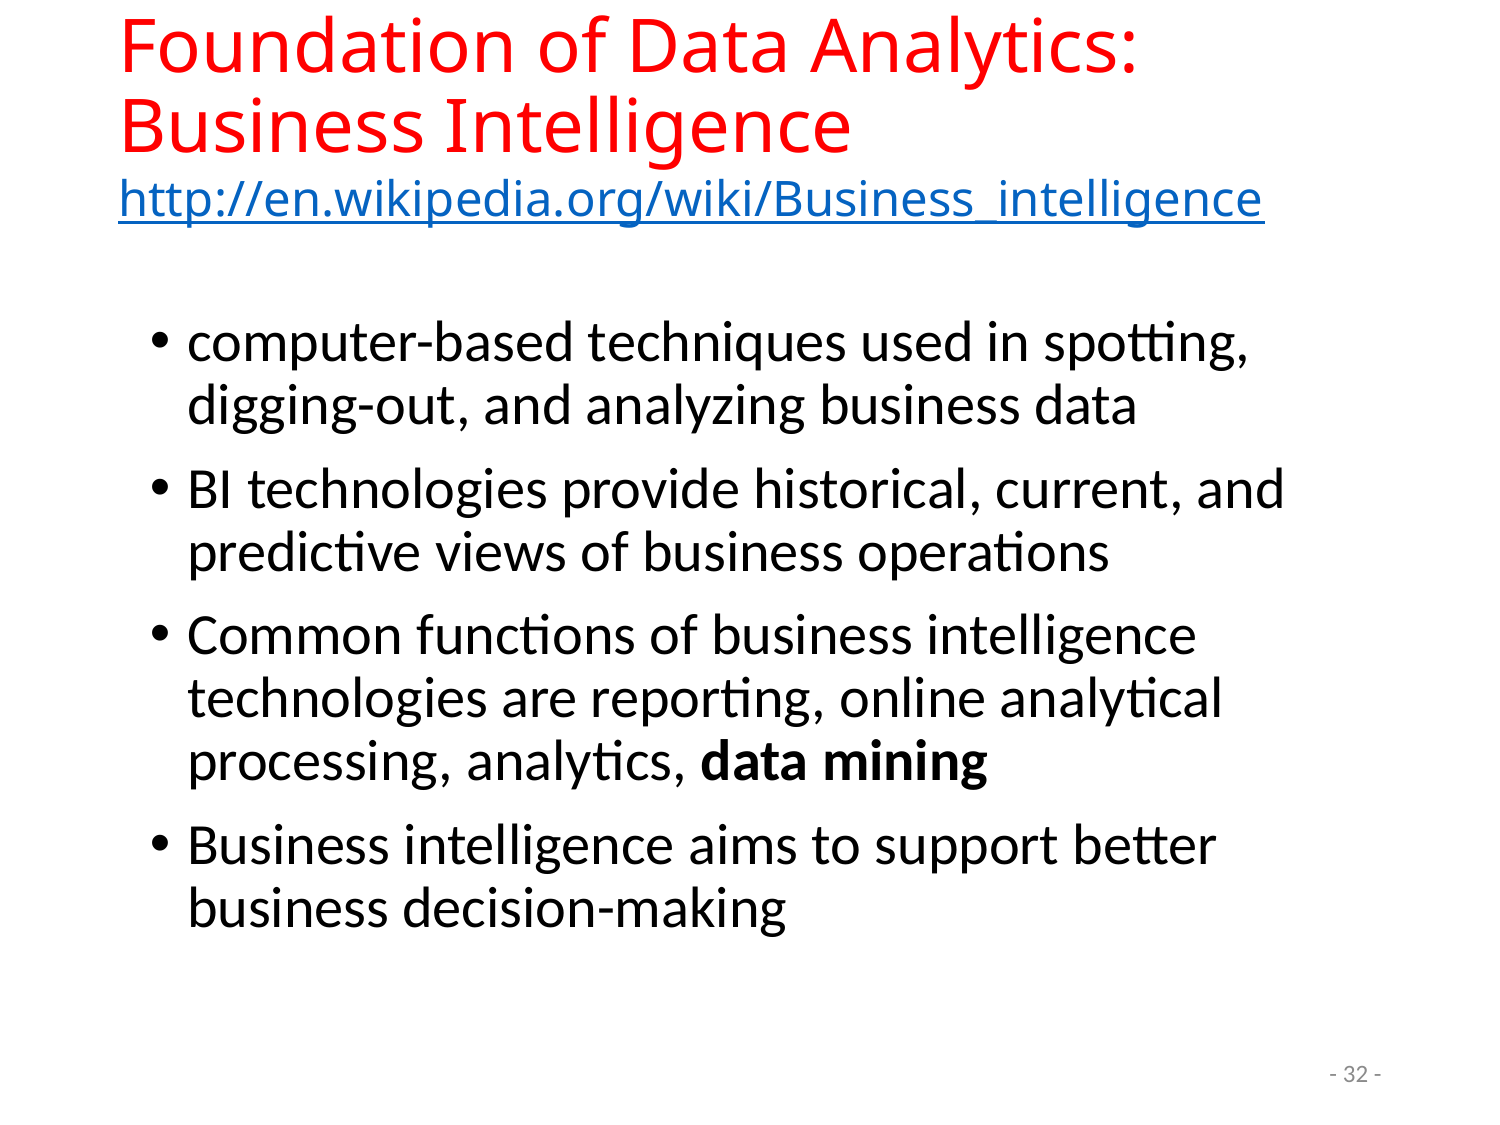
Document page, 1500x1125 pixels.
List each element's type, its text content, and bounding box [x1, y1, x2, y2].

slide_number 32 [1059, 1042, 1397, 1103]
list computer-based techniques used in spotting, digging-out, and analyzing business data BI technologies provide historical, current, and predictive views of business operations Common functions of business intelligence technologies are reporting, online analytical processing, analytics, data mining Business intelligence aims to support better business decision-making [134, 304, 1410, 1055]
title Foundation of Data Analytics: Business Intelligence http://en.wikipedia.org/wiki/Business_intelligence [103, 0, 1397, 238]
